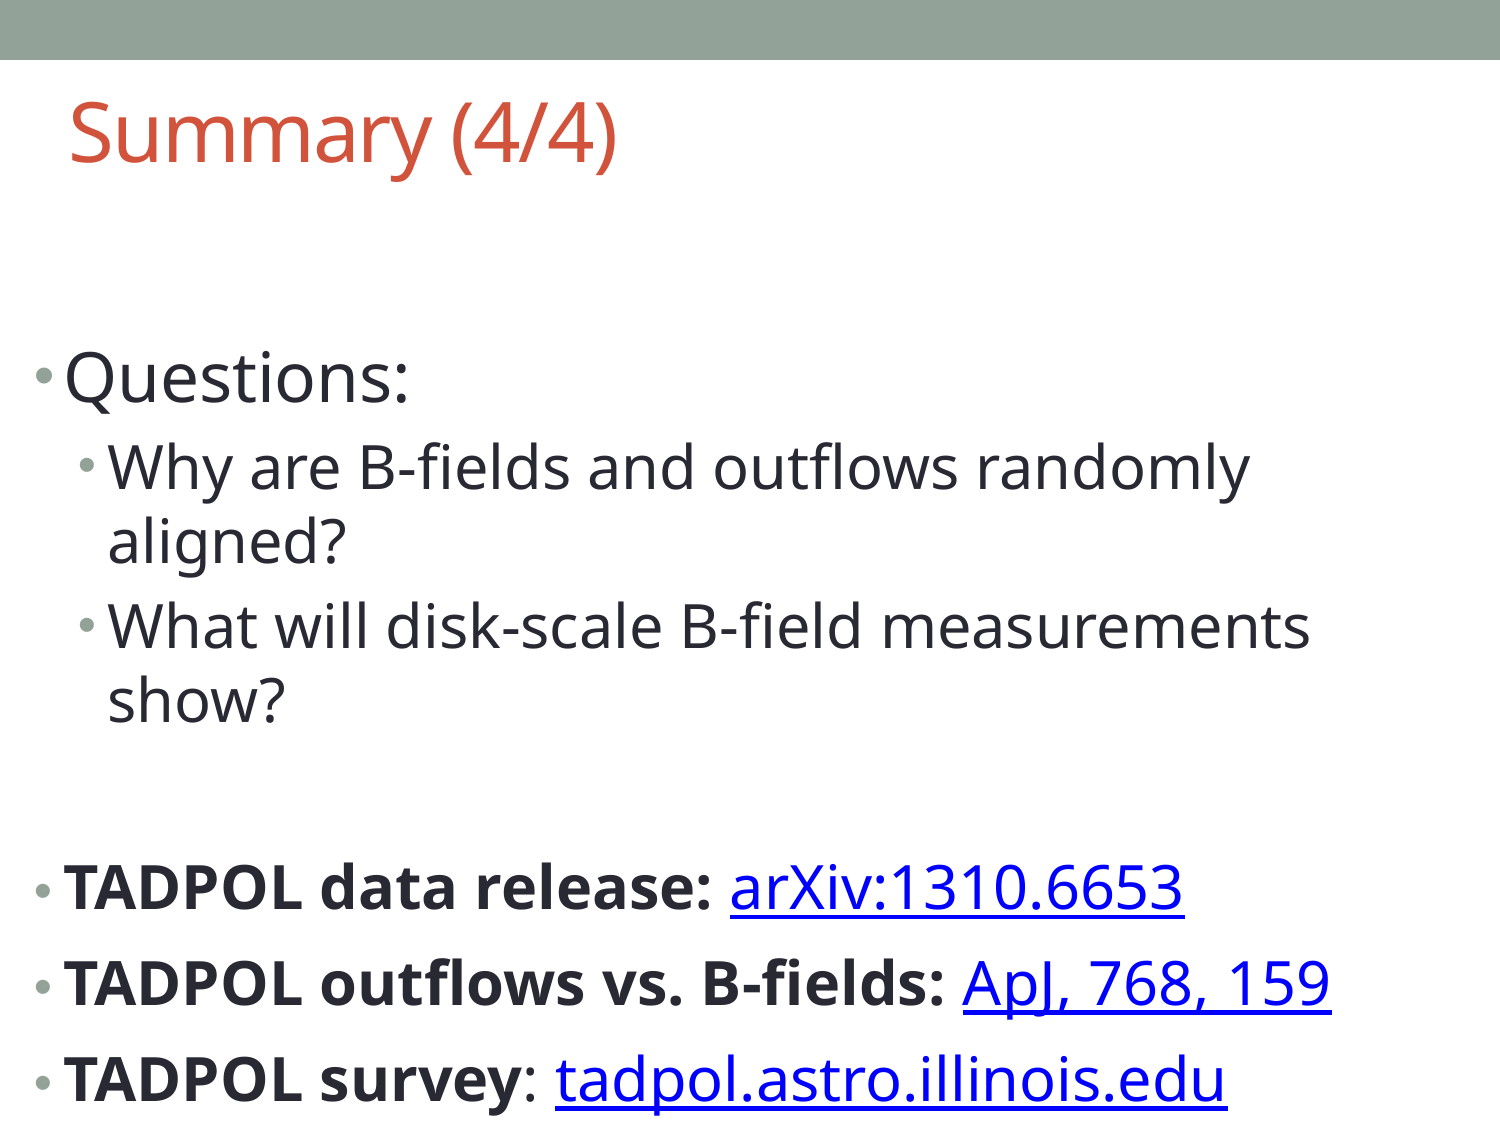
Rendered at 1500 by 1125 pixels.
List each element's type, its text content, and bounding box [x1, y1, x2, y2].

text_box Summary (4/4) [53, 48, 1404, 211]
list Questions: Why are B-fields and outflows randomly aligned? What will disk-scale B-field measurements show? TADPOL data release: arXiv:1310.6653 TADPOL outflows vs. B-fields: ApJ, 768, 159 TADPOL survey: tadpol.astro.illinois.edu [18, 113, 1500, 1125]
